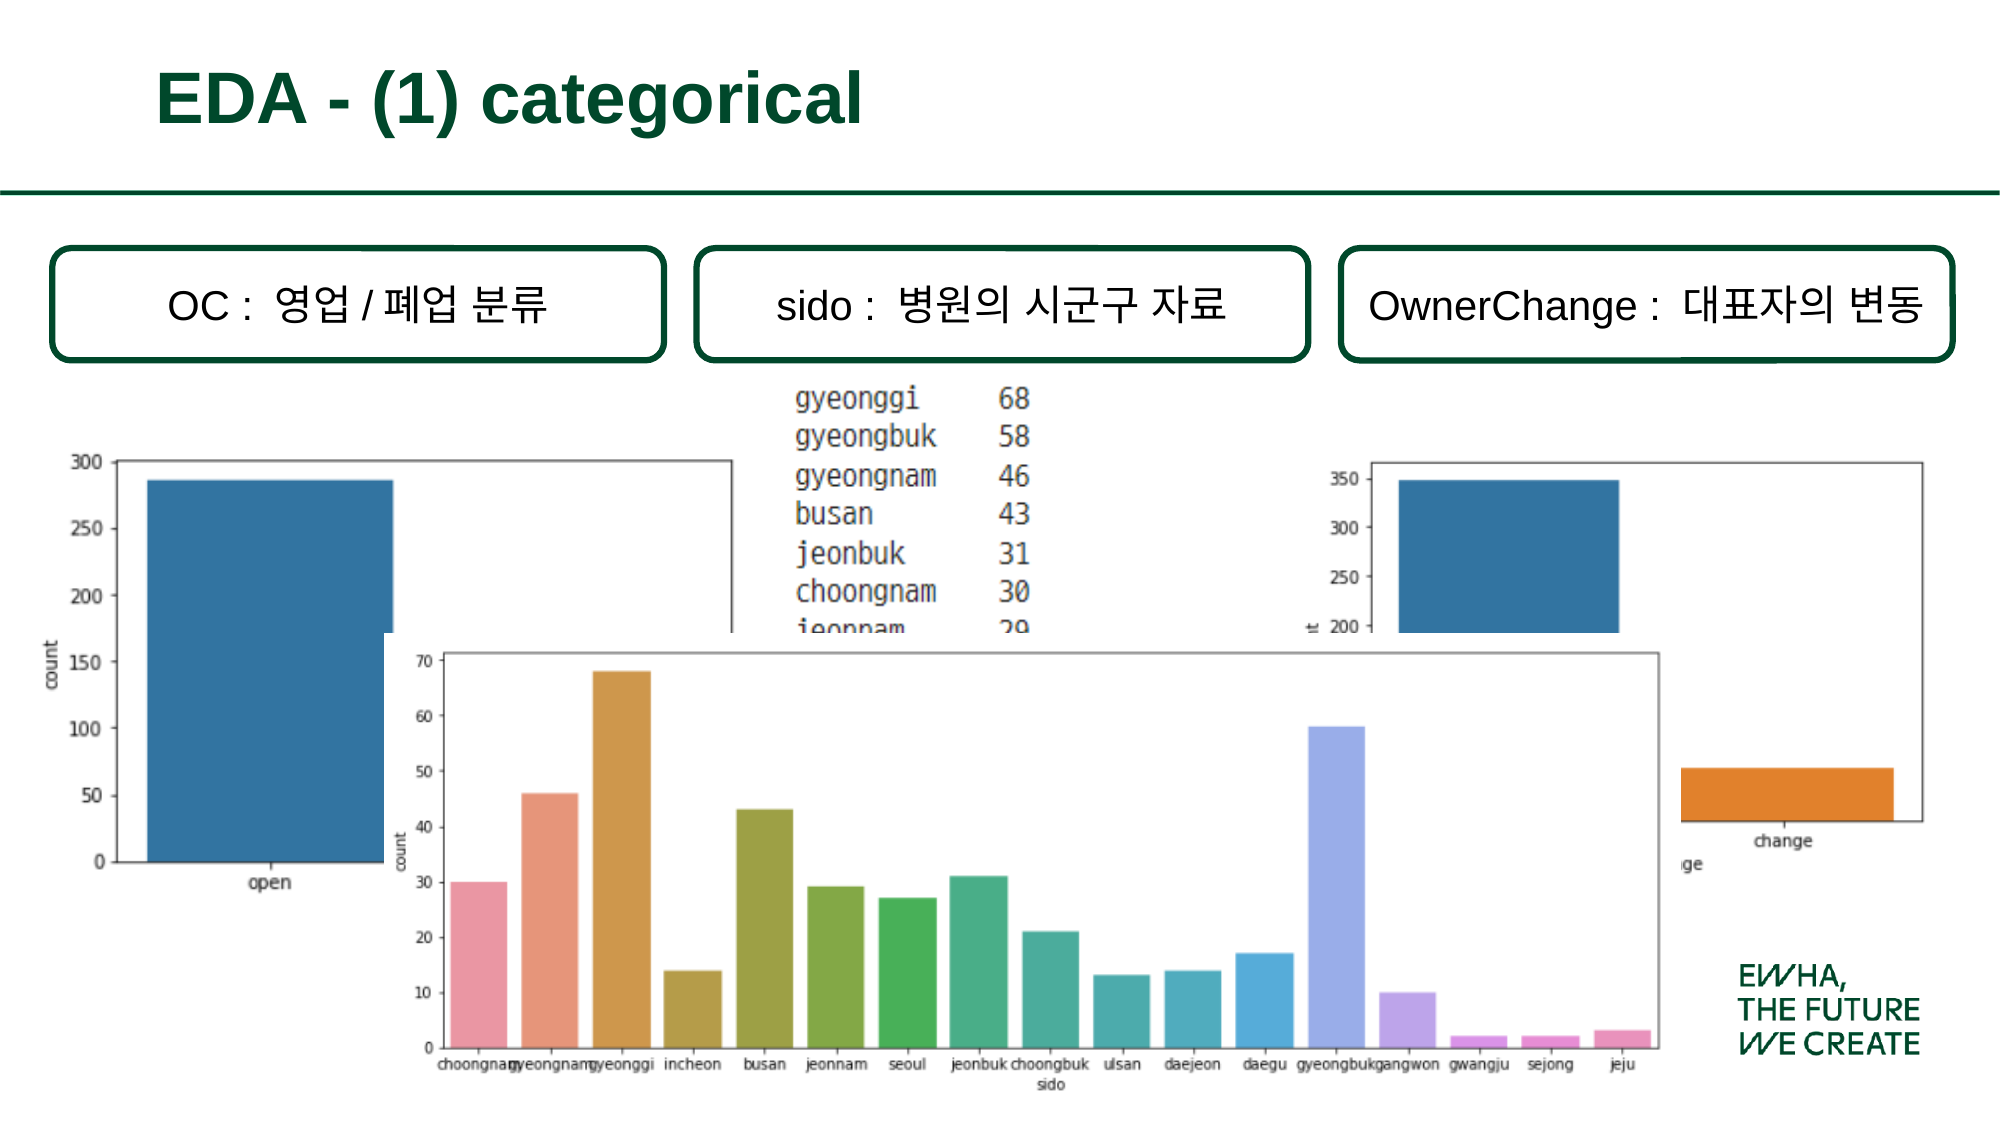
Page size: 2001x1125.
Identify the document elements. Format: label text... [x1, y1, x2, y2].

text_box sido : 병원의 시군구 자료 [696, 248, 1309, 361]
text_box OC : 영업/폐업 분류 [52, 248, 665, 361]
picture [0, 0, 2000, 1125]
text_box OwnerChange : 대표자의 변동 [1340, 248, 1953, 361]
title EDA - (1) categorical [140, 32, 1792, 167]
